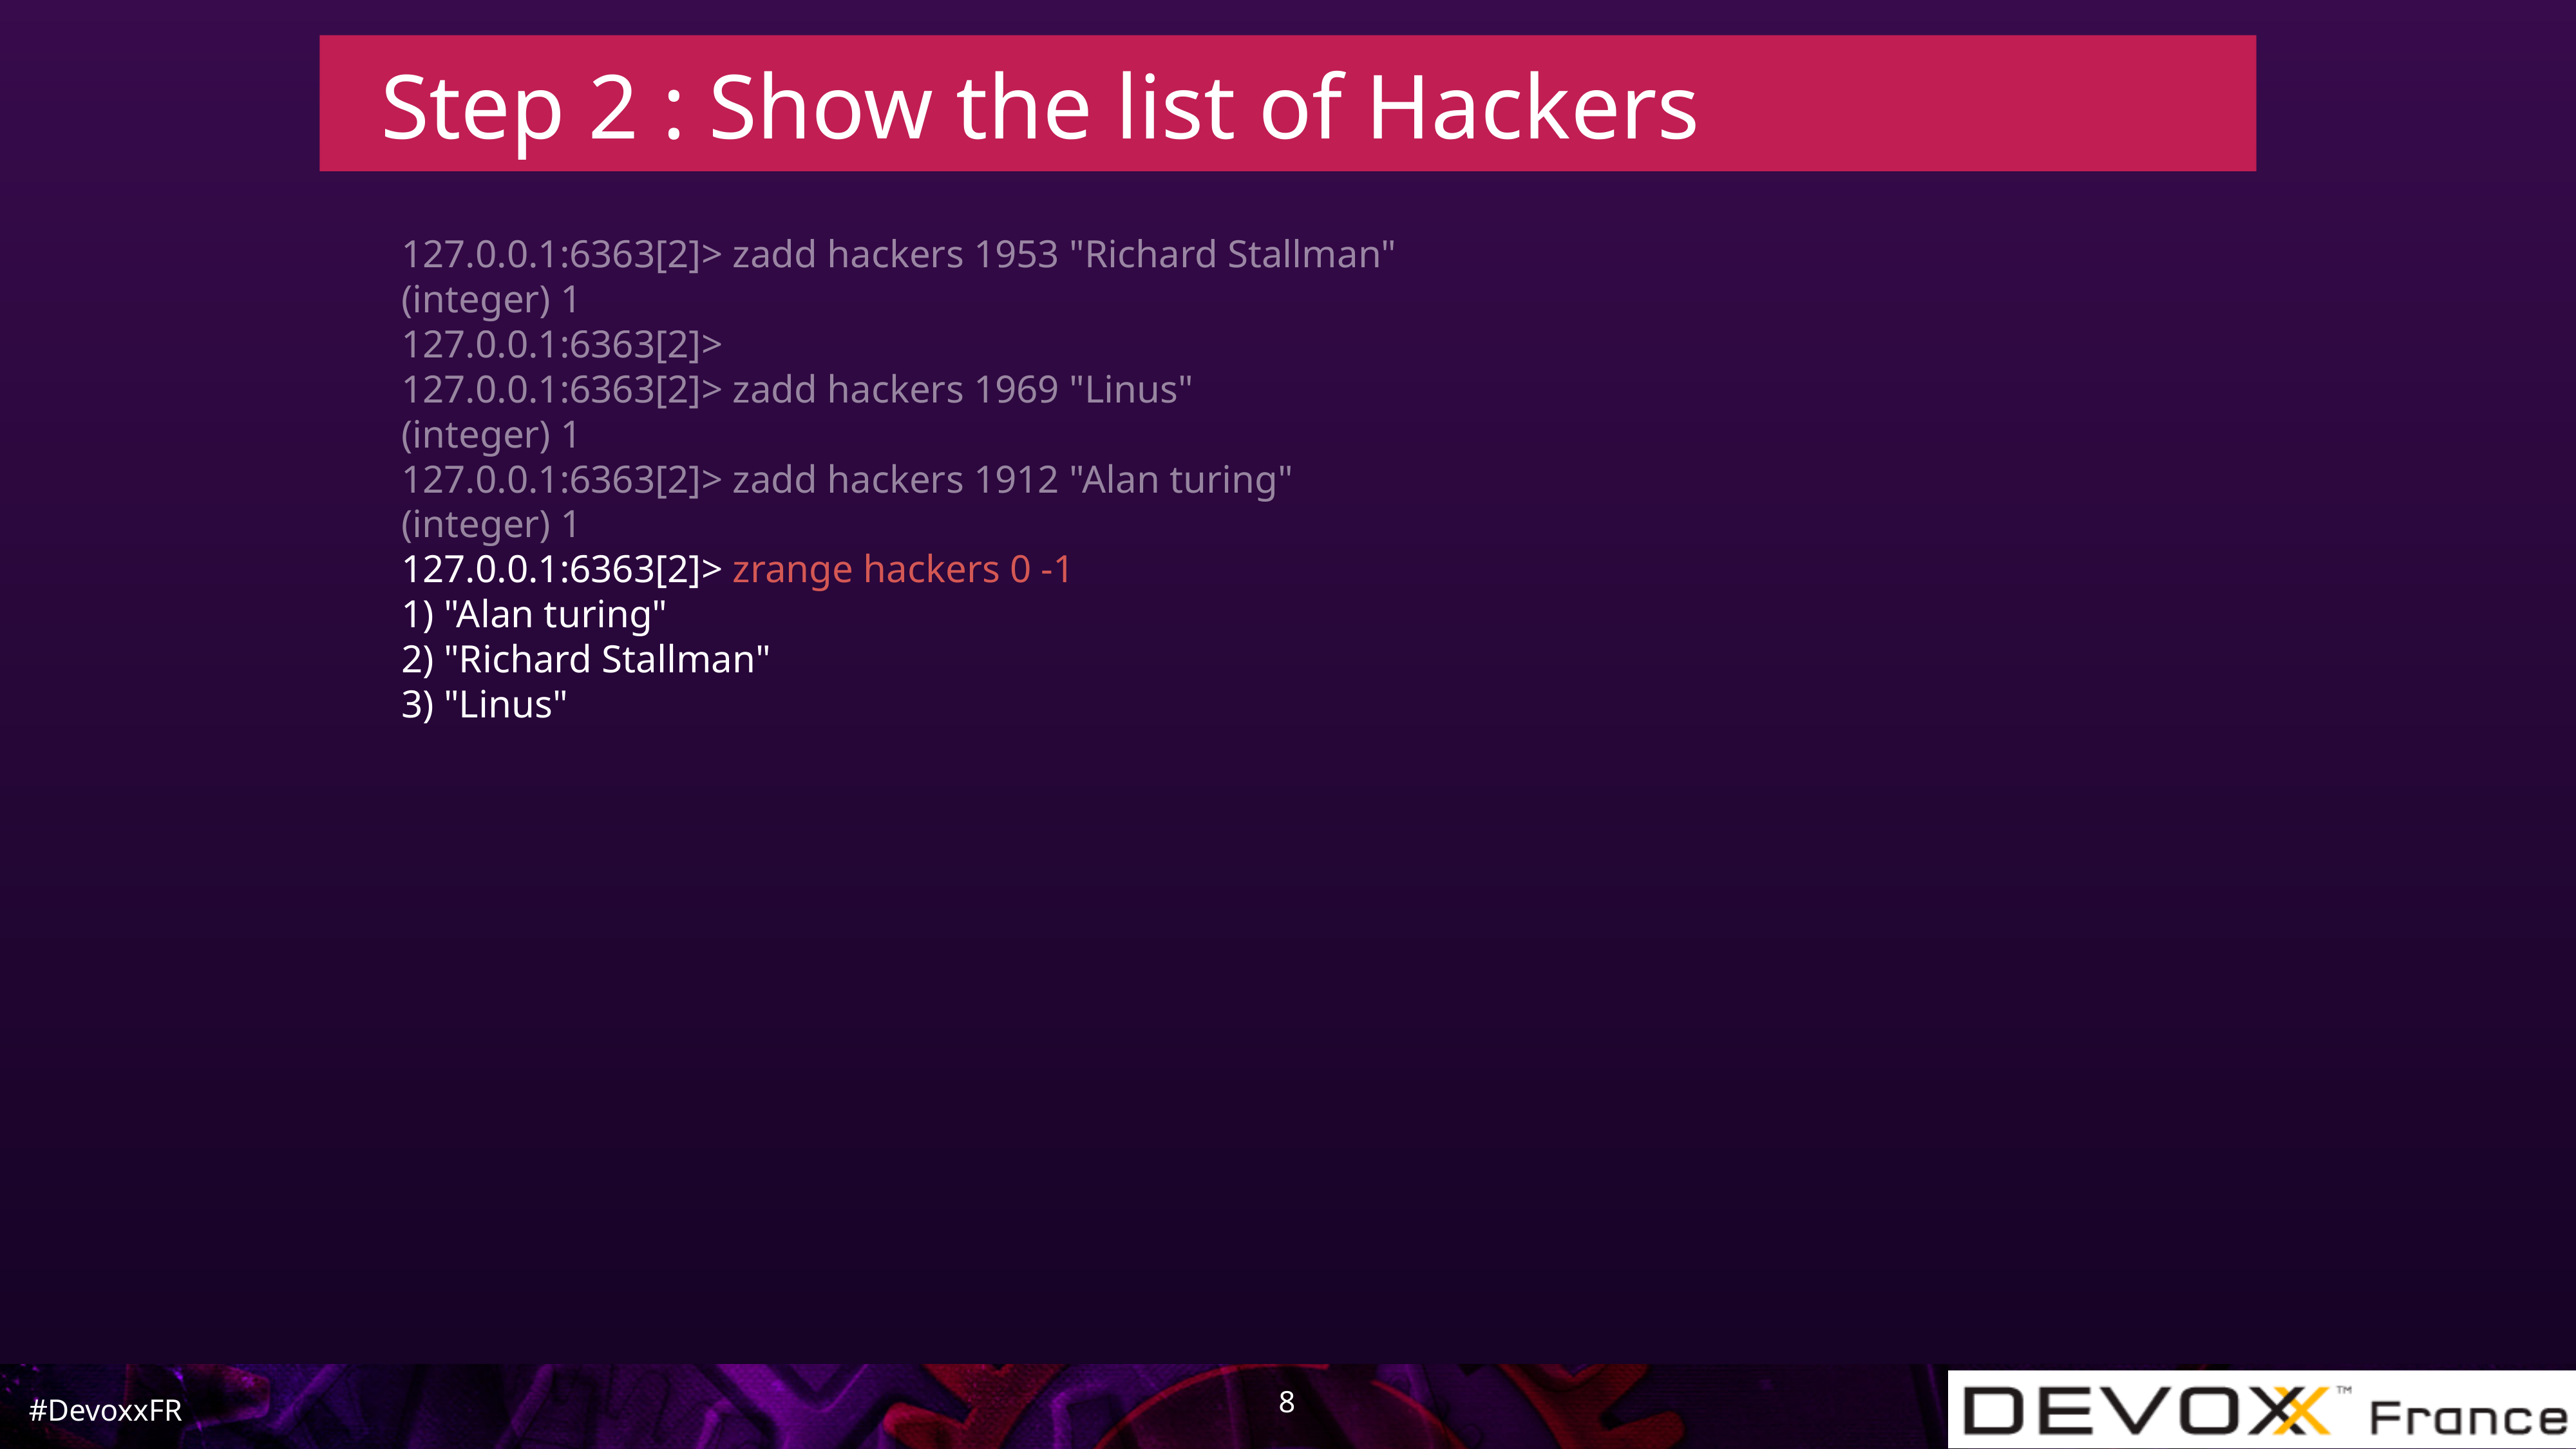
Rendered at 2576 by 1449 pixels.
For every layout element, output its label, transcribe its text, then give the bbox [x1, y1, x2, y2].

picture [0, 1364, 2576, 1449]
list 127.0.0.1:6363[2]> zadd hackers 1953 "Richard Stallman" (integer) 1 127.0.0.1:6363[2]> 127.0.0.1:6363[2]> zadd hackers 1969 "Linus" (integer) 1 127.0.0.1:6363[2]> zadd hackers 1912 "Alan turing" (integer) 1 127.0.0.1:6363[2]> zrange hackers 0 -1 1) "Alan turing" 2) "Richard Stallman" 3) "Linus" [393, 222, 2183, 1314]
slide_number 8 [1269, 1375, 1305, 1427]
title Step 2 : Show the list of Hackers [319, 35, 2257, 172]
